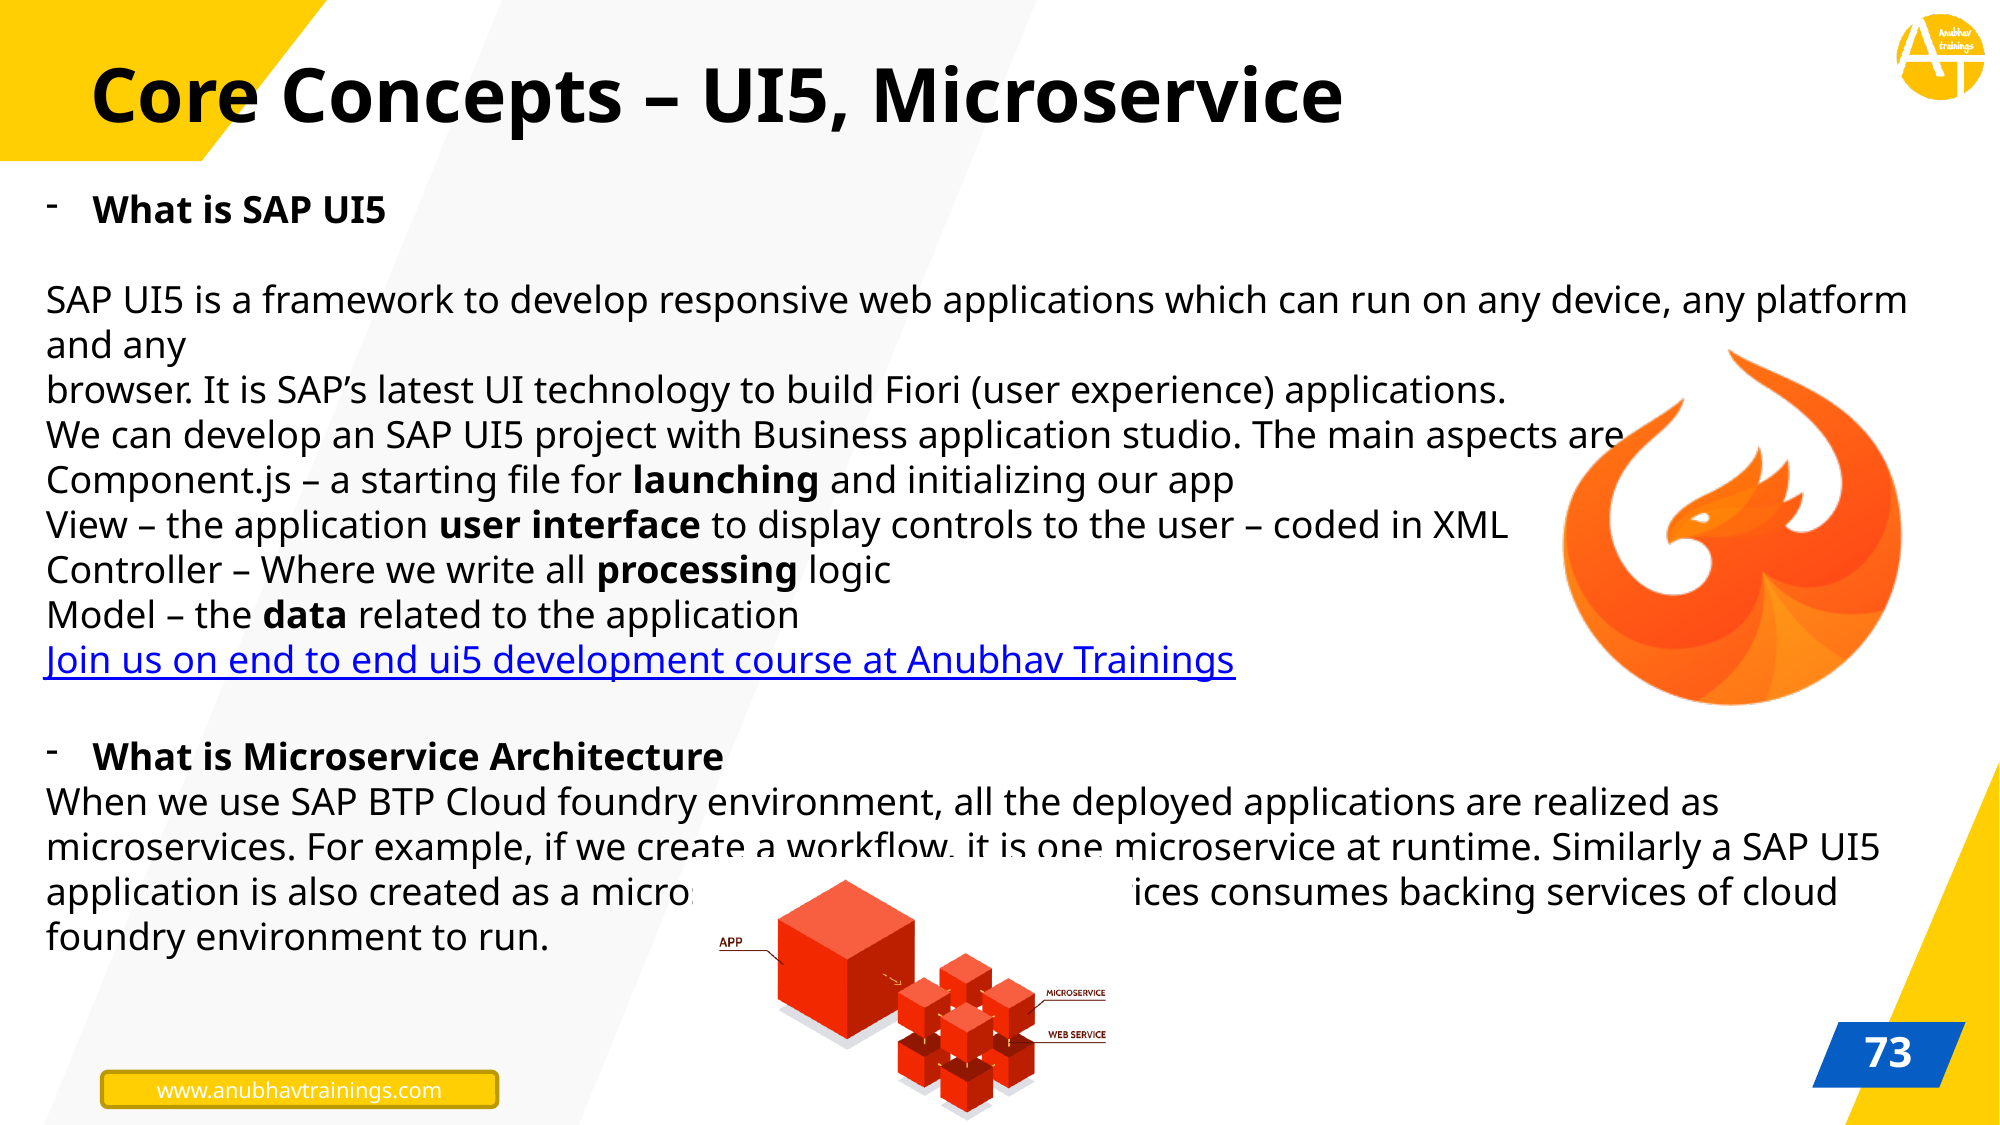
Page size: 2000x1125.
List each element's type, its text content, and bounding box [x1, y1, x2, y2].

title Core Concepts – UI5, Microservice [90, 31, 1792, 148]
picture [1888, 8, 1989, 108]
picture [1554, 349, 1911, 706]
picture [692, 857, 1133, 1125]
text_box What is SAP UI5 SAP UI5 is a framework to develop responsive web applications which can run on any device, any platform and any browser. It is SAP’s latest UI technology to build Fiori (user experience) applications. We can develop an SAP UI5 project with Business application studio. The main aspects are Component.js – a starting file for launching and initializing our app View – the application user interface to display controls to the user – coded in XML Controller – Where we write all processing logic Model – the data related to the application Join us on end to end ui5 development course at Anubhav Trainings What is Microservice Architecture When we use SAP BTP Cloud foundry environment, all the deployed applications are realized as microservices. For example, if we create a workflow, it is one microservice at runtime. Similarly a SAP UI5 application is also created as a microservice. These micro-services consumes backing services of cloud foundry environment to run. [31, 179, 1969, 965]
text_box [0, 0, 329, 164]
text_box www.anubhavtrainings.com [99, 1069, 500, 1110]
slide_number 73 [1847, 1024, 1931, 1086]
